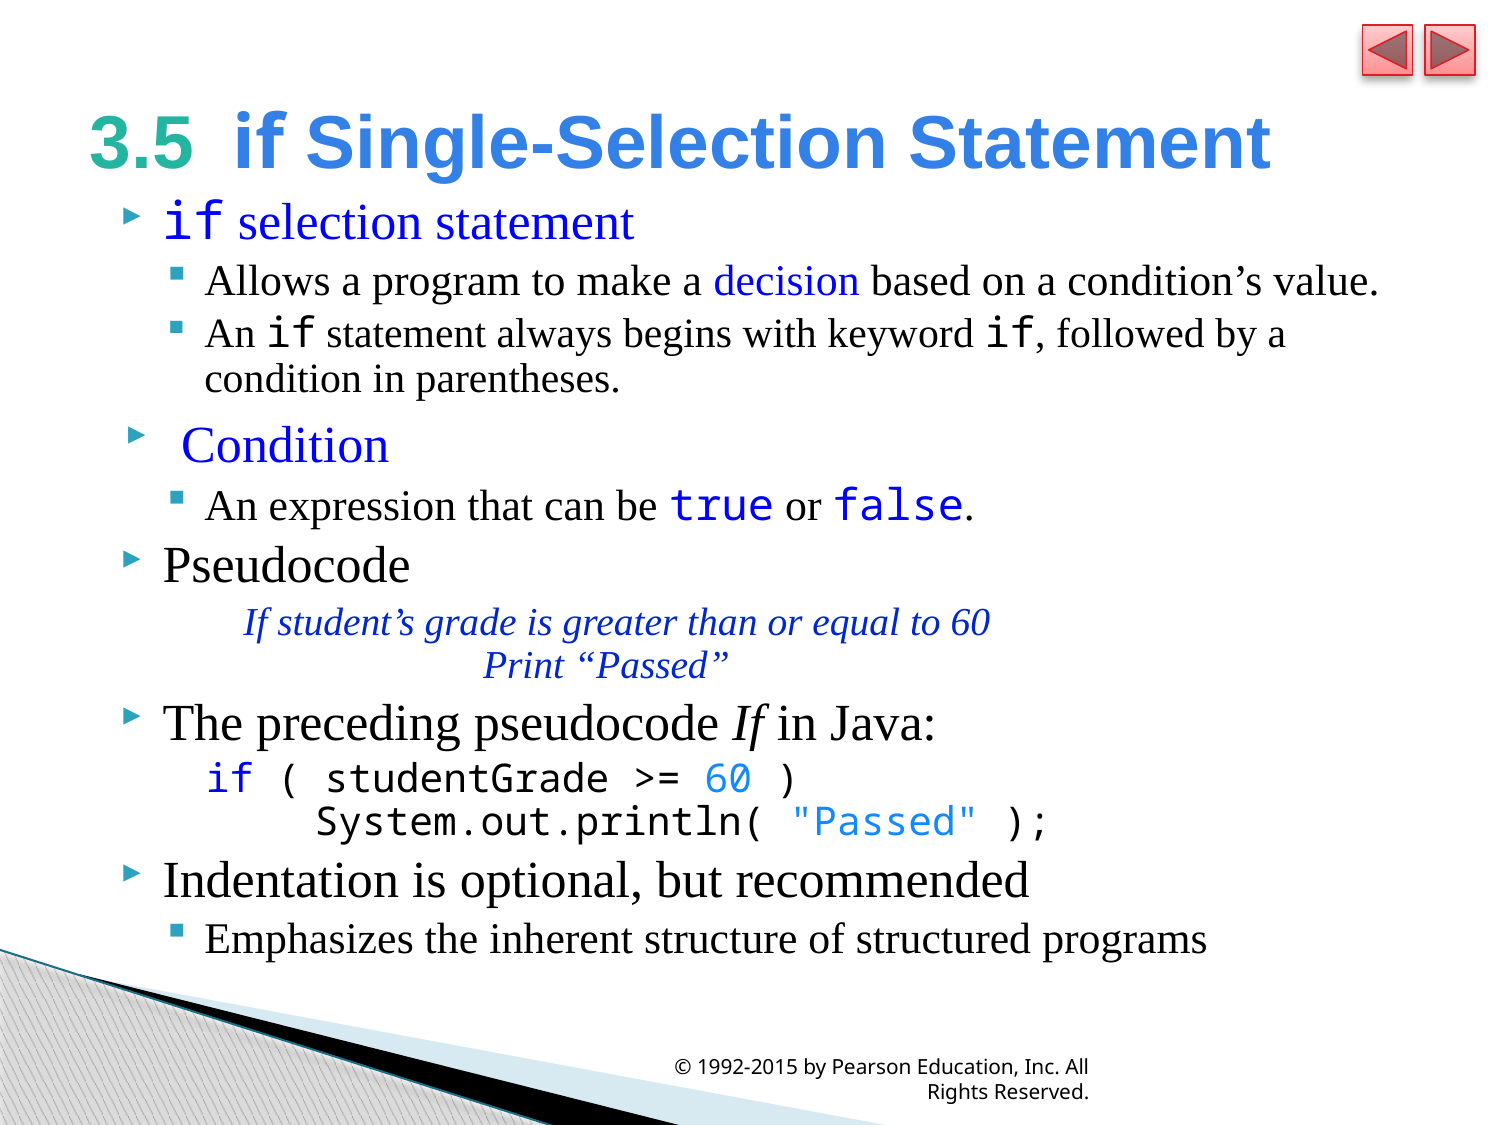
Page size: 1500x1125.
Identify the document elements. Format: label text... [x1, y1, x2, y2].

title 3.5 if Single-Selection Statement [75, 45, 1425, 233]
list if selection statement Allows a program to make a decision based on a condition’s value. An if statement always begins with keyword if, followed by a condition in parentheses. Condition An expression that can be true or false. Pseudocode If student’s grade is greater than or equal to 60 Print “Passed” The preceding pseudocode If in Java: if ( studentGrade >= 60 ) System.out.println( "Passed" ); Indentation is optional, but recommended Emphasizes the inherent structure of structured programs [87, 187, 1438, 930]
footer © 1992-2015 by Pearson Education, Inc. All Rights Reserved. [650, 1051, 1105, 1112]
